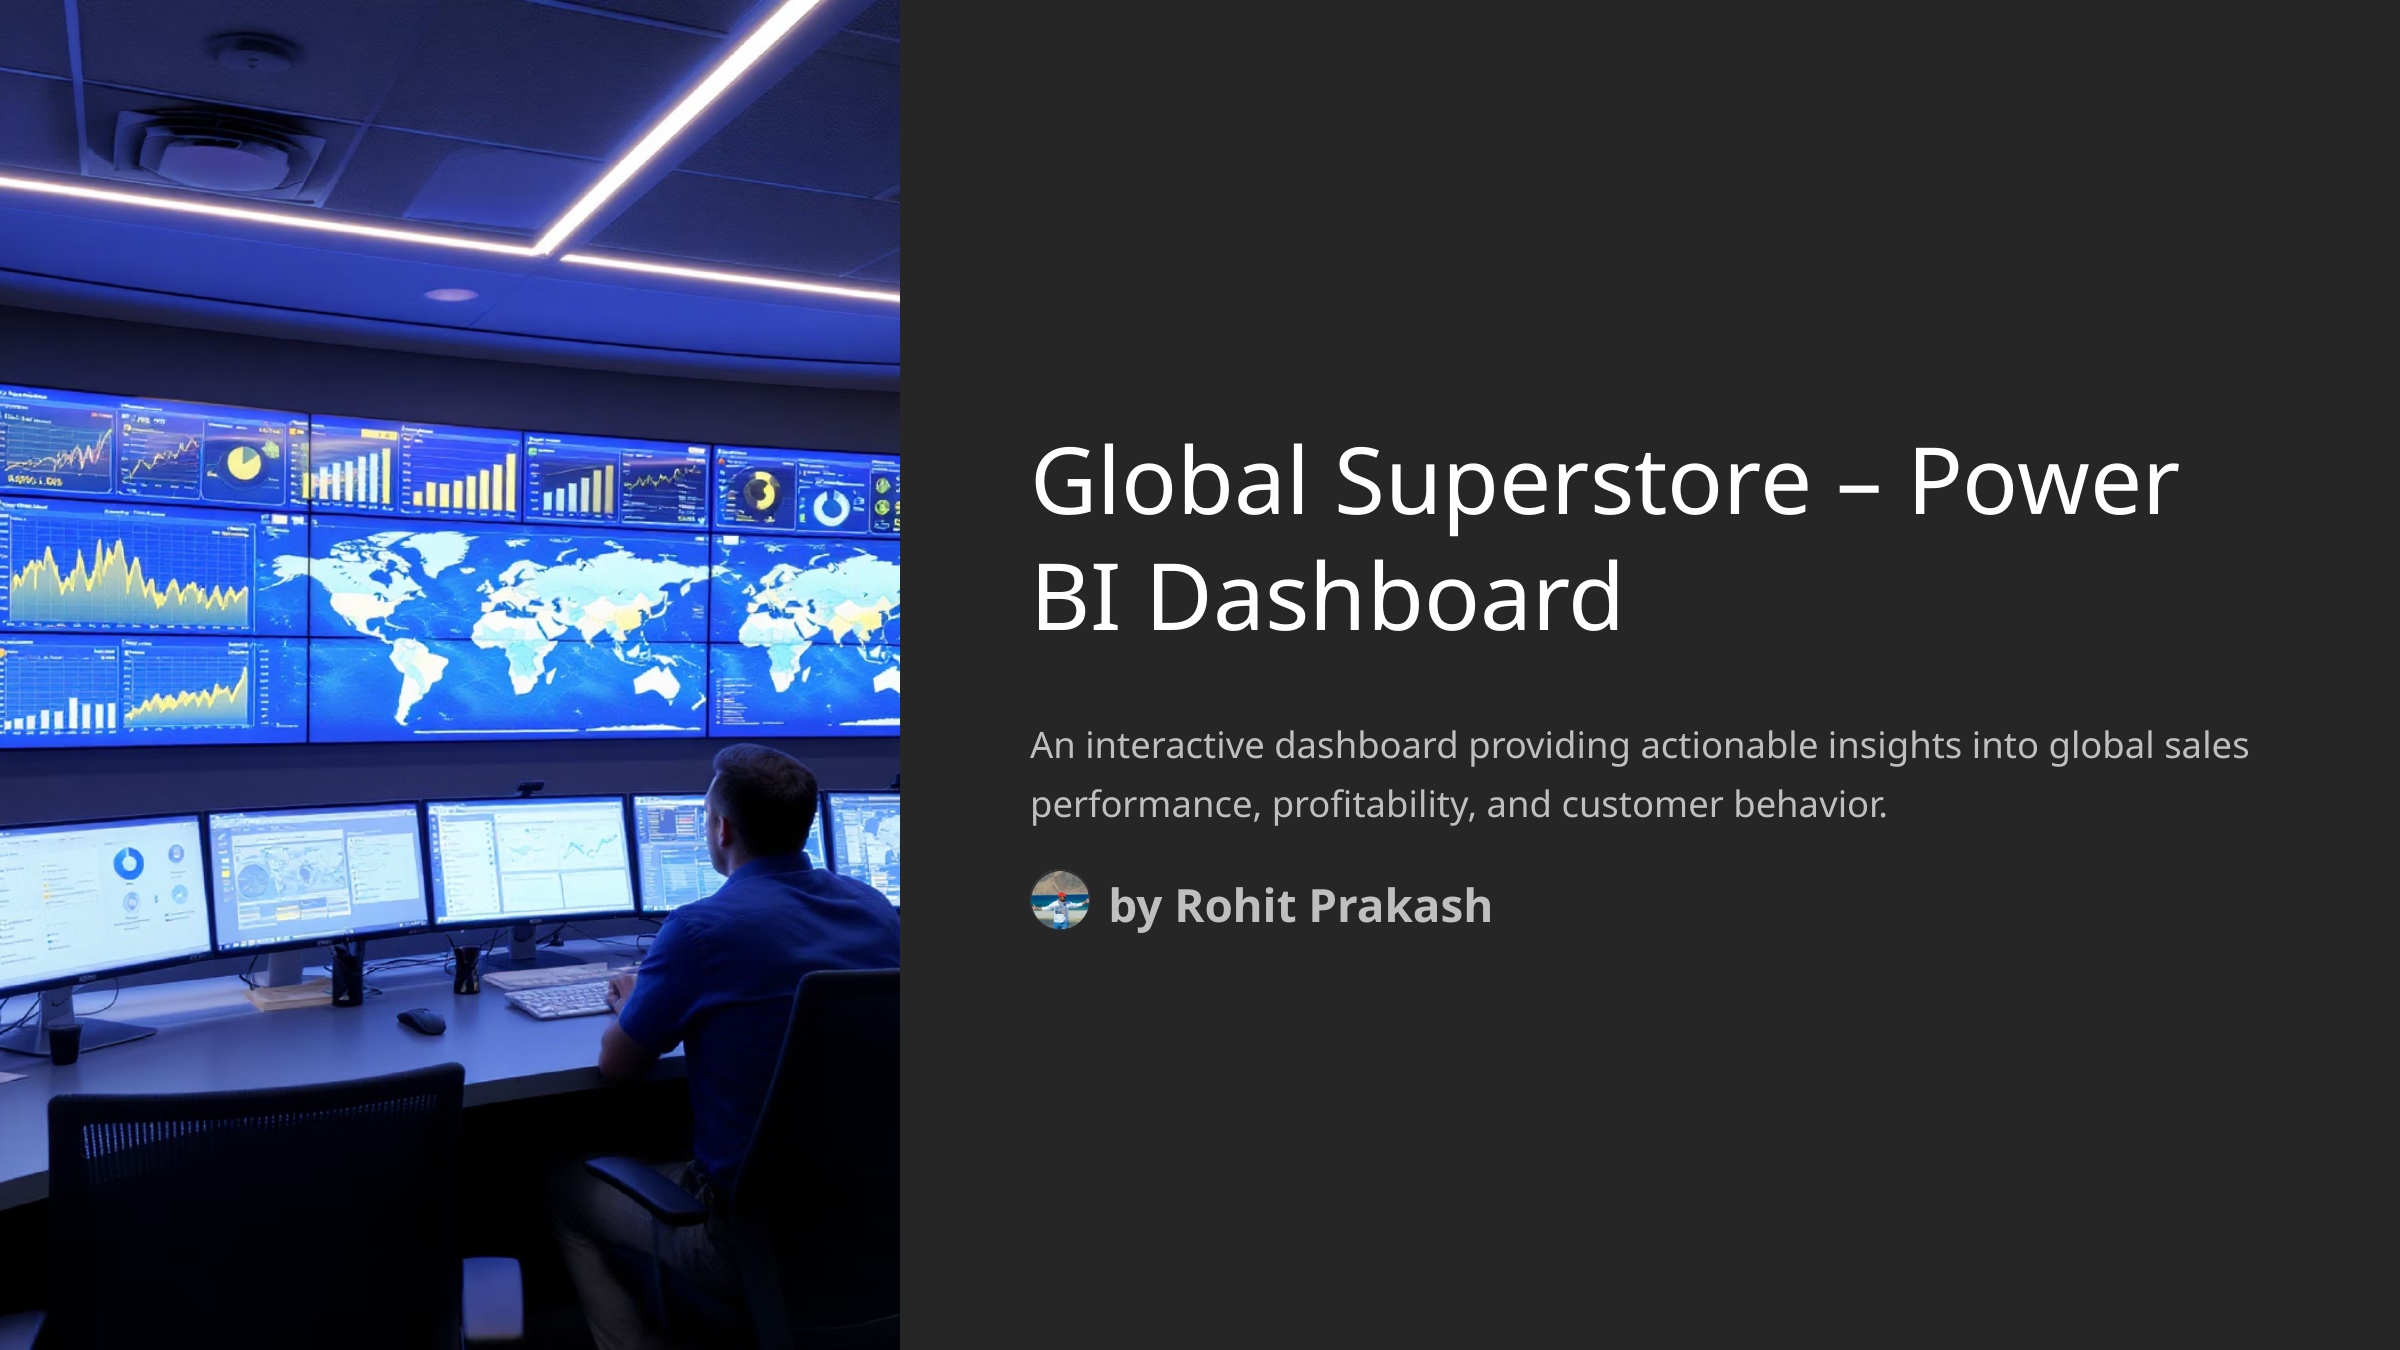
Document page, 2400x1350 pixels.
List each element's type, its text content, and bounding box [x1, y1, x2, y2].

text_box Global Superstore – Power BI Dashboard [1030, 417, 2270, 651]
picture [0, 0, 900, 1350]
picture [1031, 871, 1089, 929]
text_box by Rohit Prakash [1108, 866, 1502, 933]
text_box An interactive dashboard providing actionable insights into global sales performance, profitability, and customer behavior. [1030, 706, 2270, 826]
